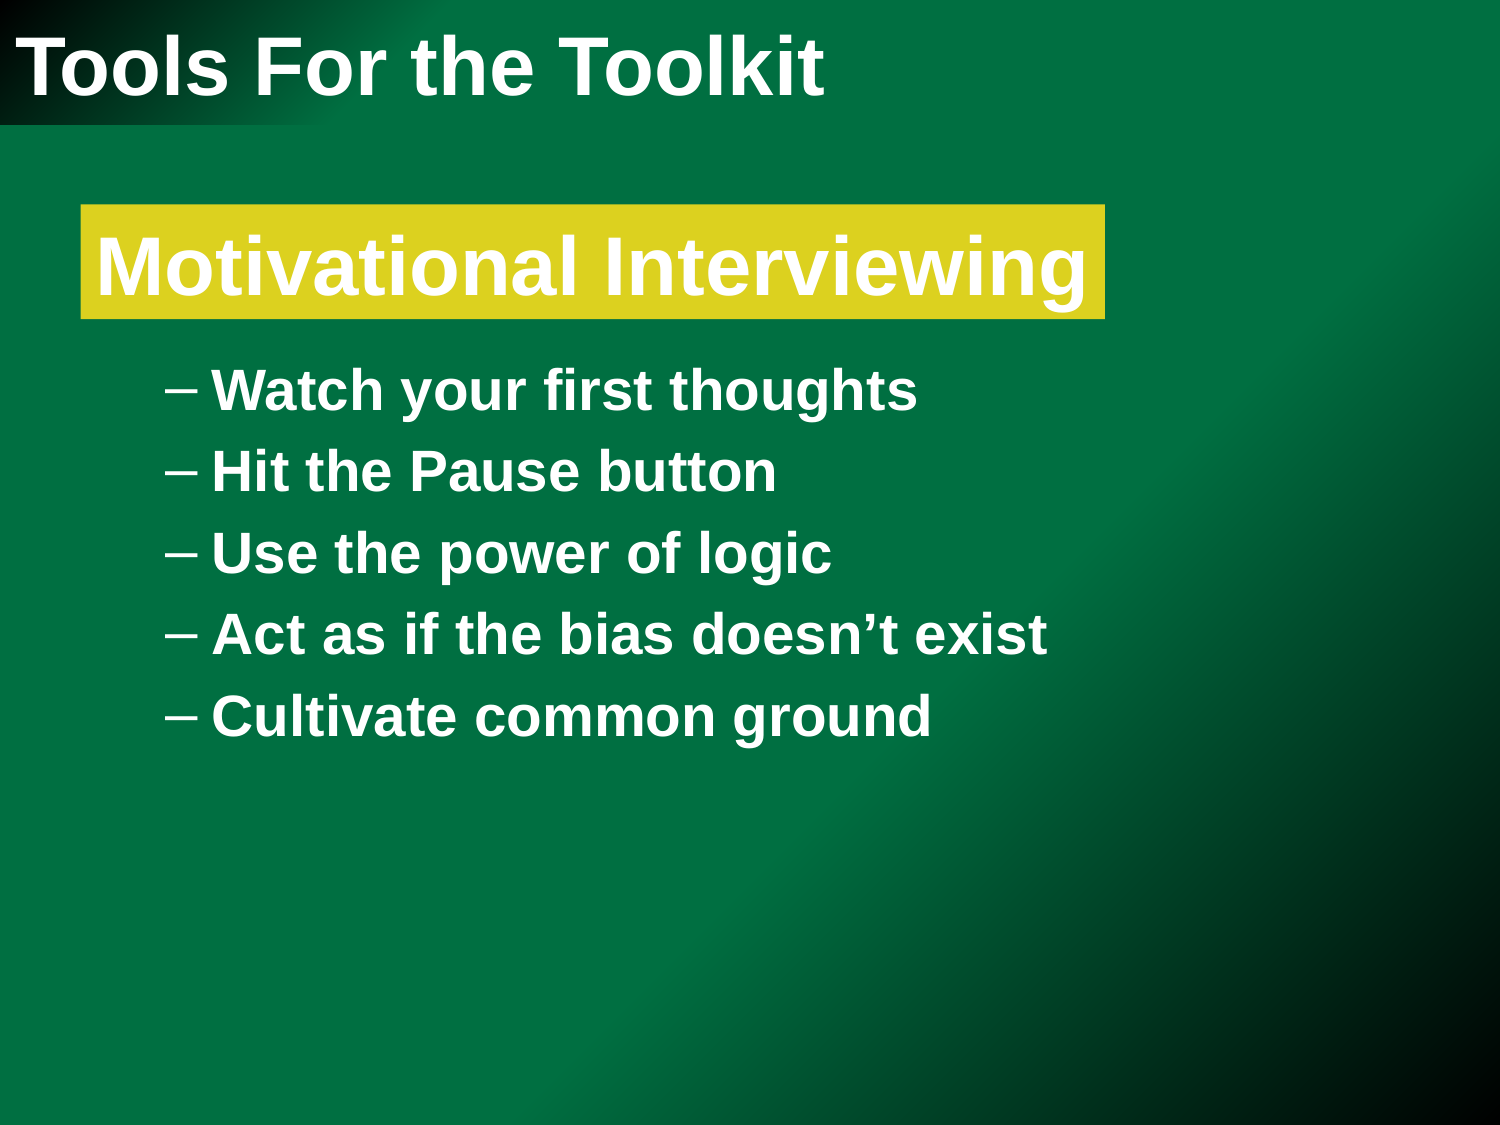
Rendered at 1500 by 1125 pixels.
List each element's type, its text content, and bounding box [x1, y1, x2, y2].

text_box Motivational Interviewing [80, 204, 1105, 320]
list Watch your first thoughts Hit the Pause button Use the power of logic Act as if the bias doesn’t exist Cultivate common ground [75, 262, 1425, 1005]
title Tools For the Toolkit [0, 0, 895, 125]
